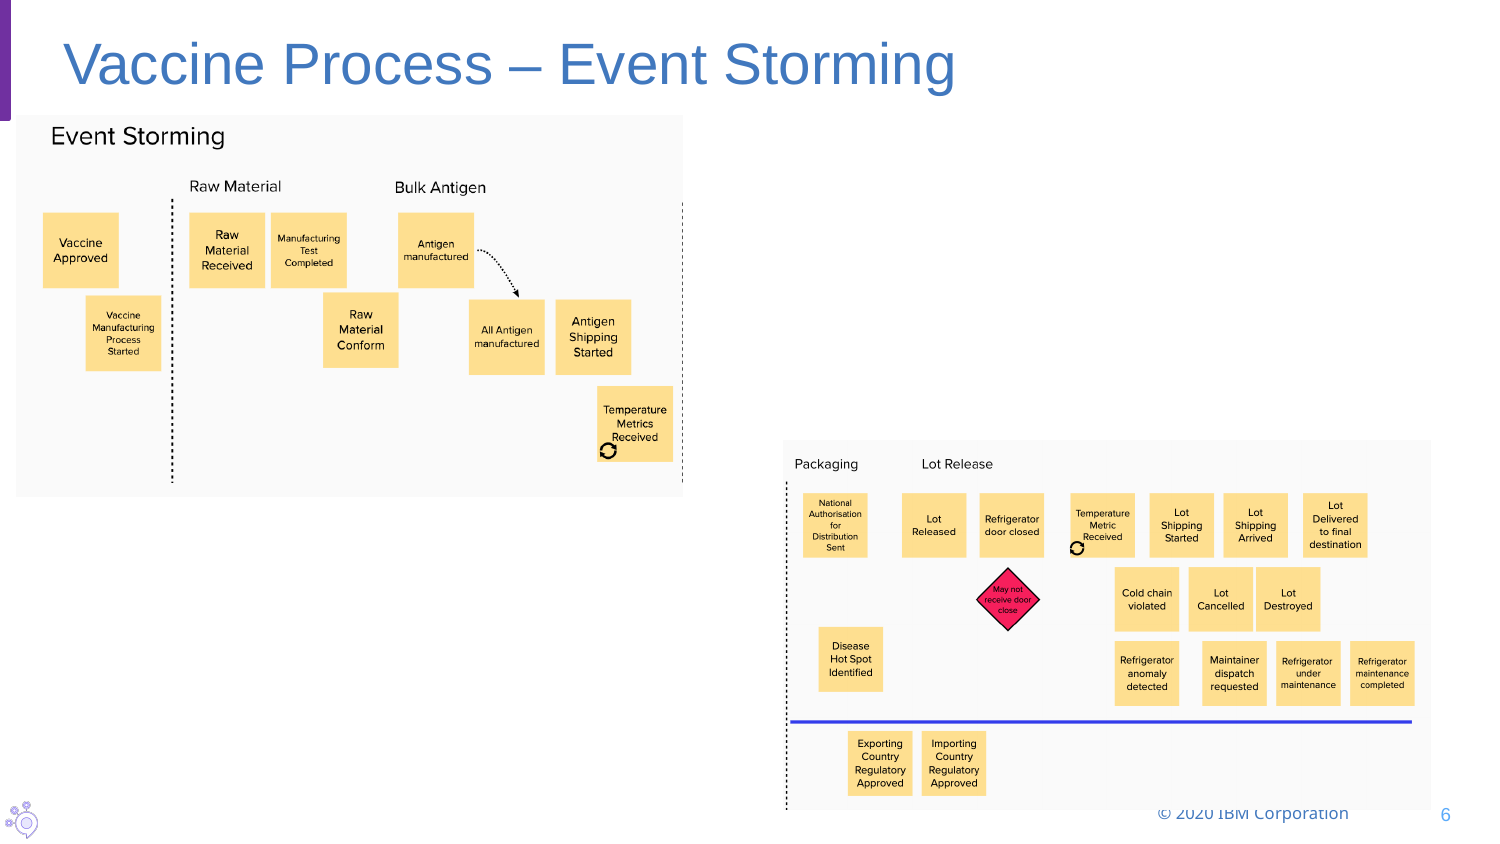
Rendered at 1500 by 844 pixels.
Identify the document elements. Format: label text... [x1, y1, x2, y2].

slide_number 6 [1400, 791, 1467, 837]
picture [16, 115, 684, 498]
title Vaccine Process – Event Storming [47, 6, 1426, 116]
picture [5, 801, 38, 839]
picture [782, 440, 1431, 810]
